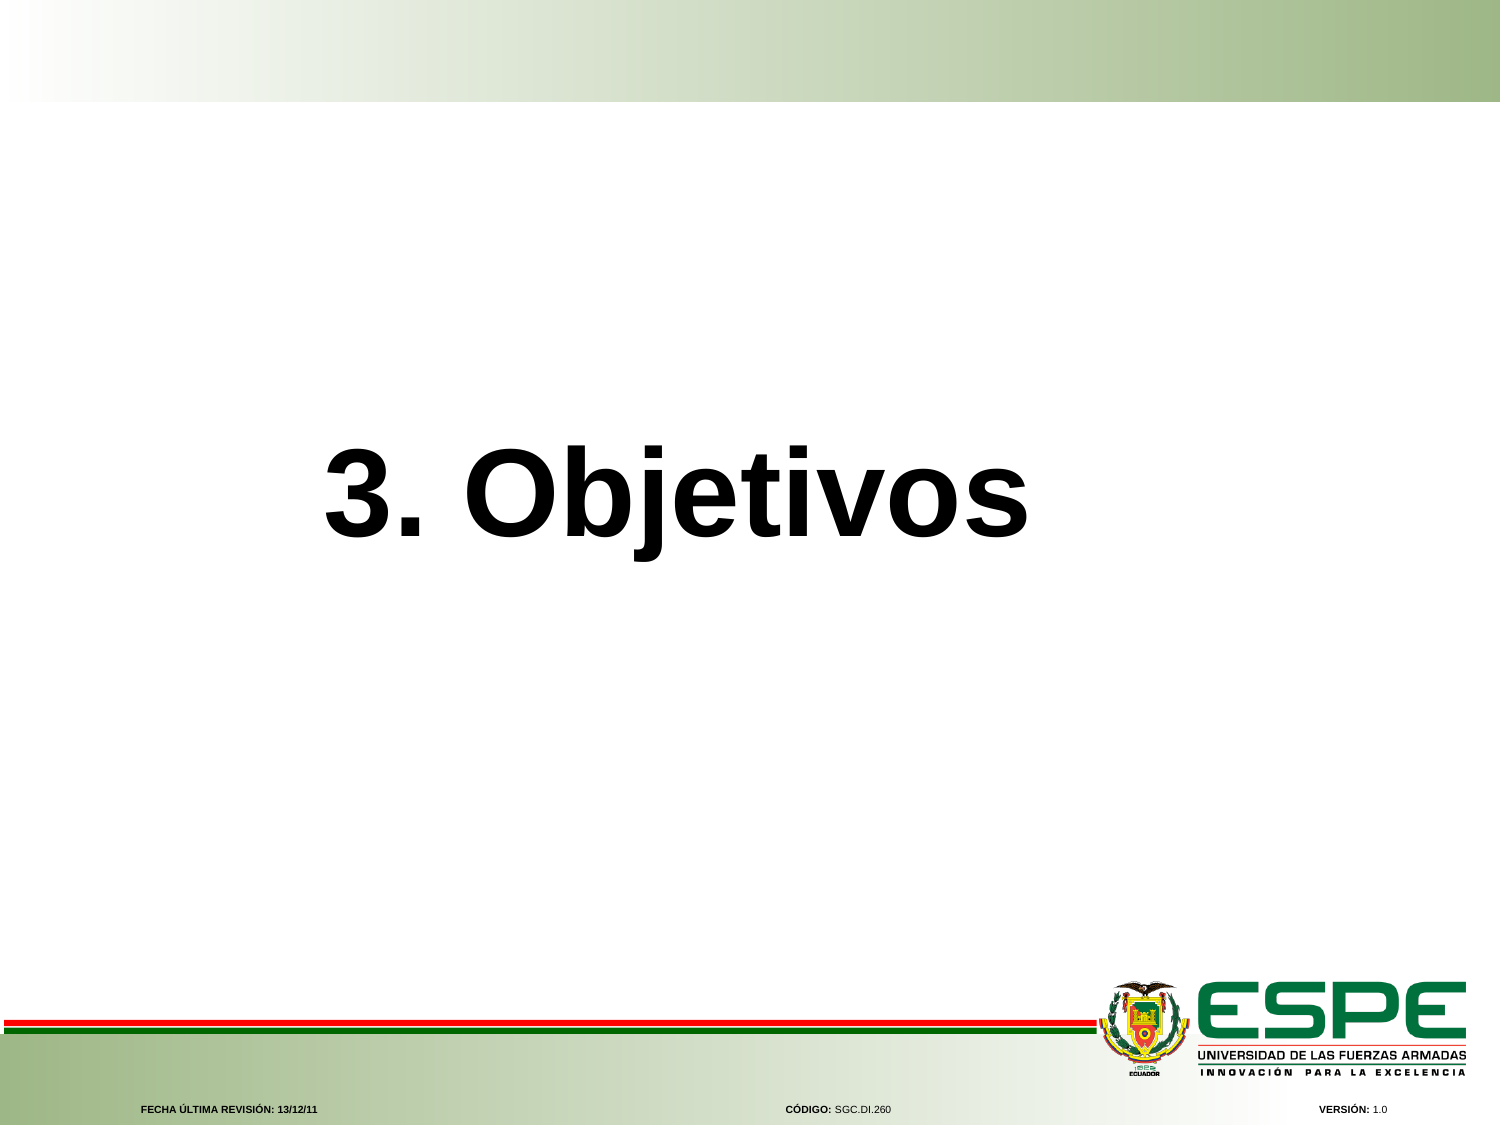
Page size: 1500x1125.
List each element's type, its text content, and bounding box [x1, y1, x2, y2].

text_box 3. Objetivos [308, 403, 1369, 569]
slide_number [63, 1091, 396, 1125]
slide_number VERSIÓN: 1.0 [1281, 1092, 1425, 1125]
footer CÓDIGO: SGC.DI.260 [719, 1092, 958, 1125]
picture [1099, 981, 1466, 1076]
